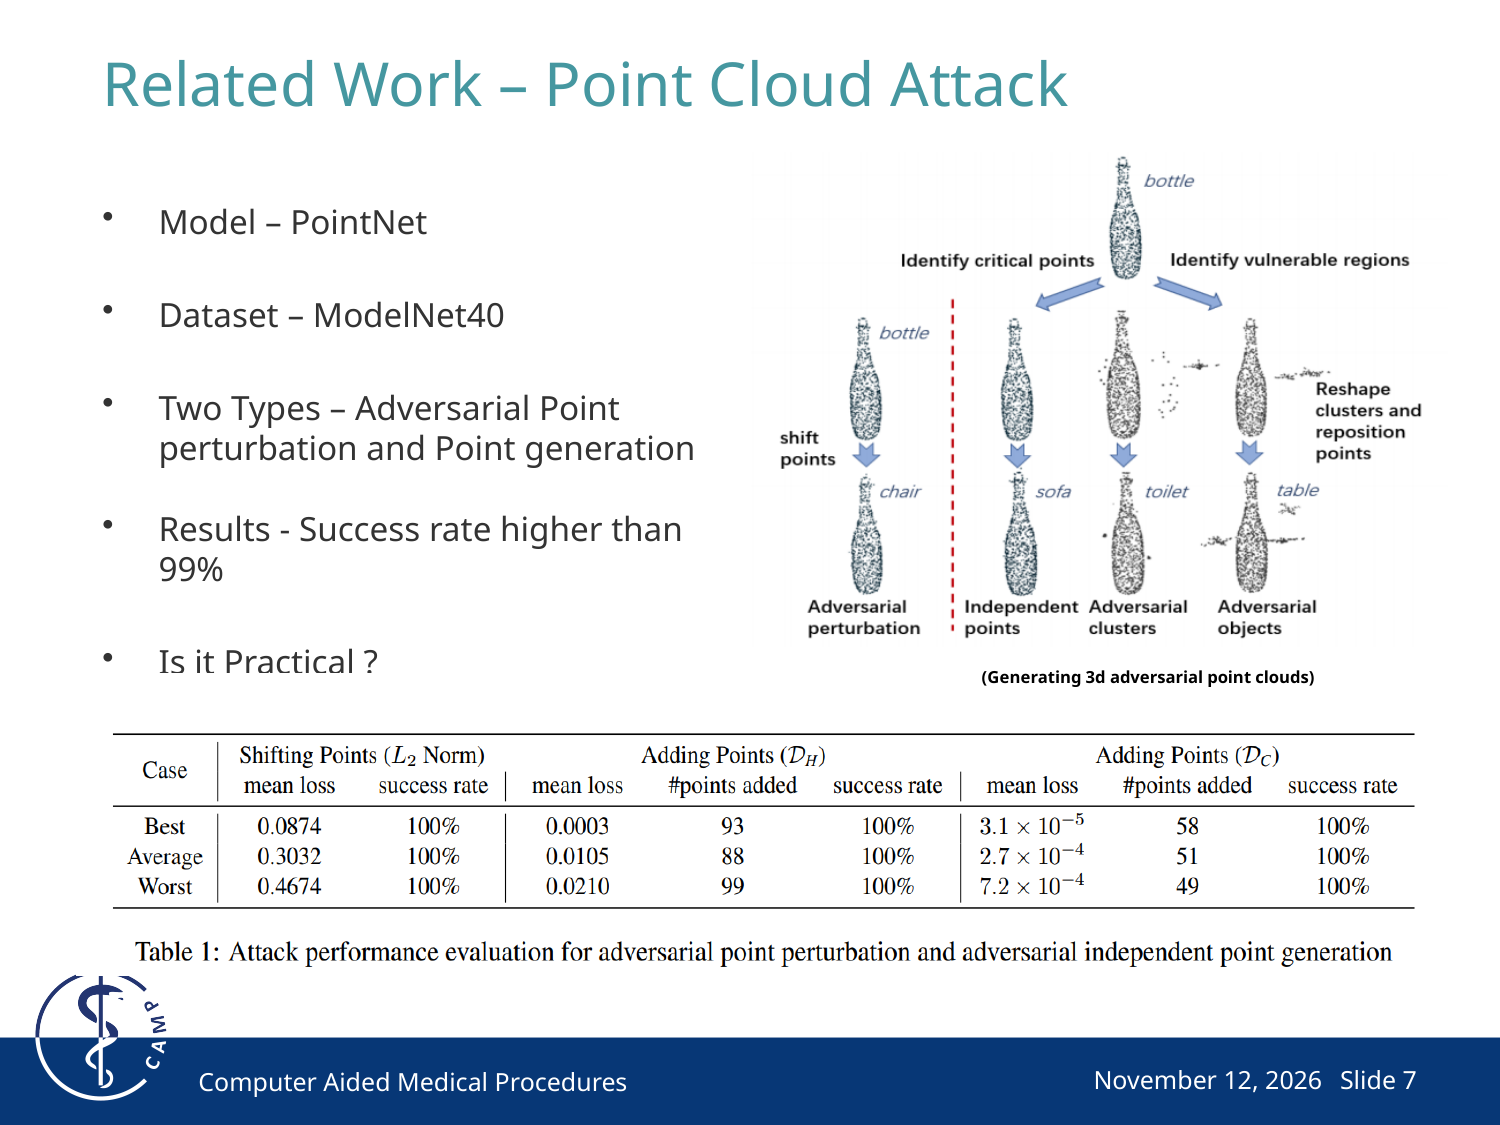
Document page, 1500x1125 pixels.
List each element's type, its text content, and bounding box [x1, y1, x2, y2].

title Related Work – Point Cloud Attack [87, 37, 1438, 126]
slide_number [800, 1037, 1325, 1125]
footer Computer Aided Medical Procedures [183, 1037, 800, 1125]
list Model – PointNet Dataset – ModelNet40 Two Types – Adversarial Point perturbation and Point generation Results - Success rate higher than 99% Is it Practical ? [87, 193, 750, 672]
text_box (Generating 3d adversarial point clouds) [966, 659, 1500, 695]
slide_number Slide 7 [1325, 1037, 1500, 1125]
picture [0, 0, 1500, 1125]
